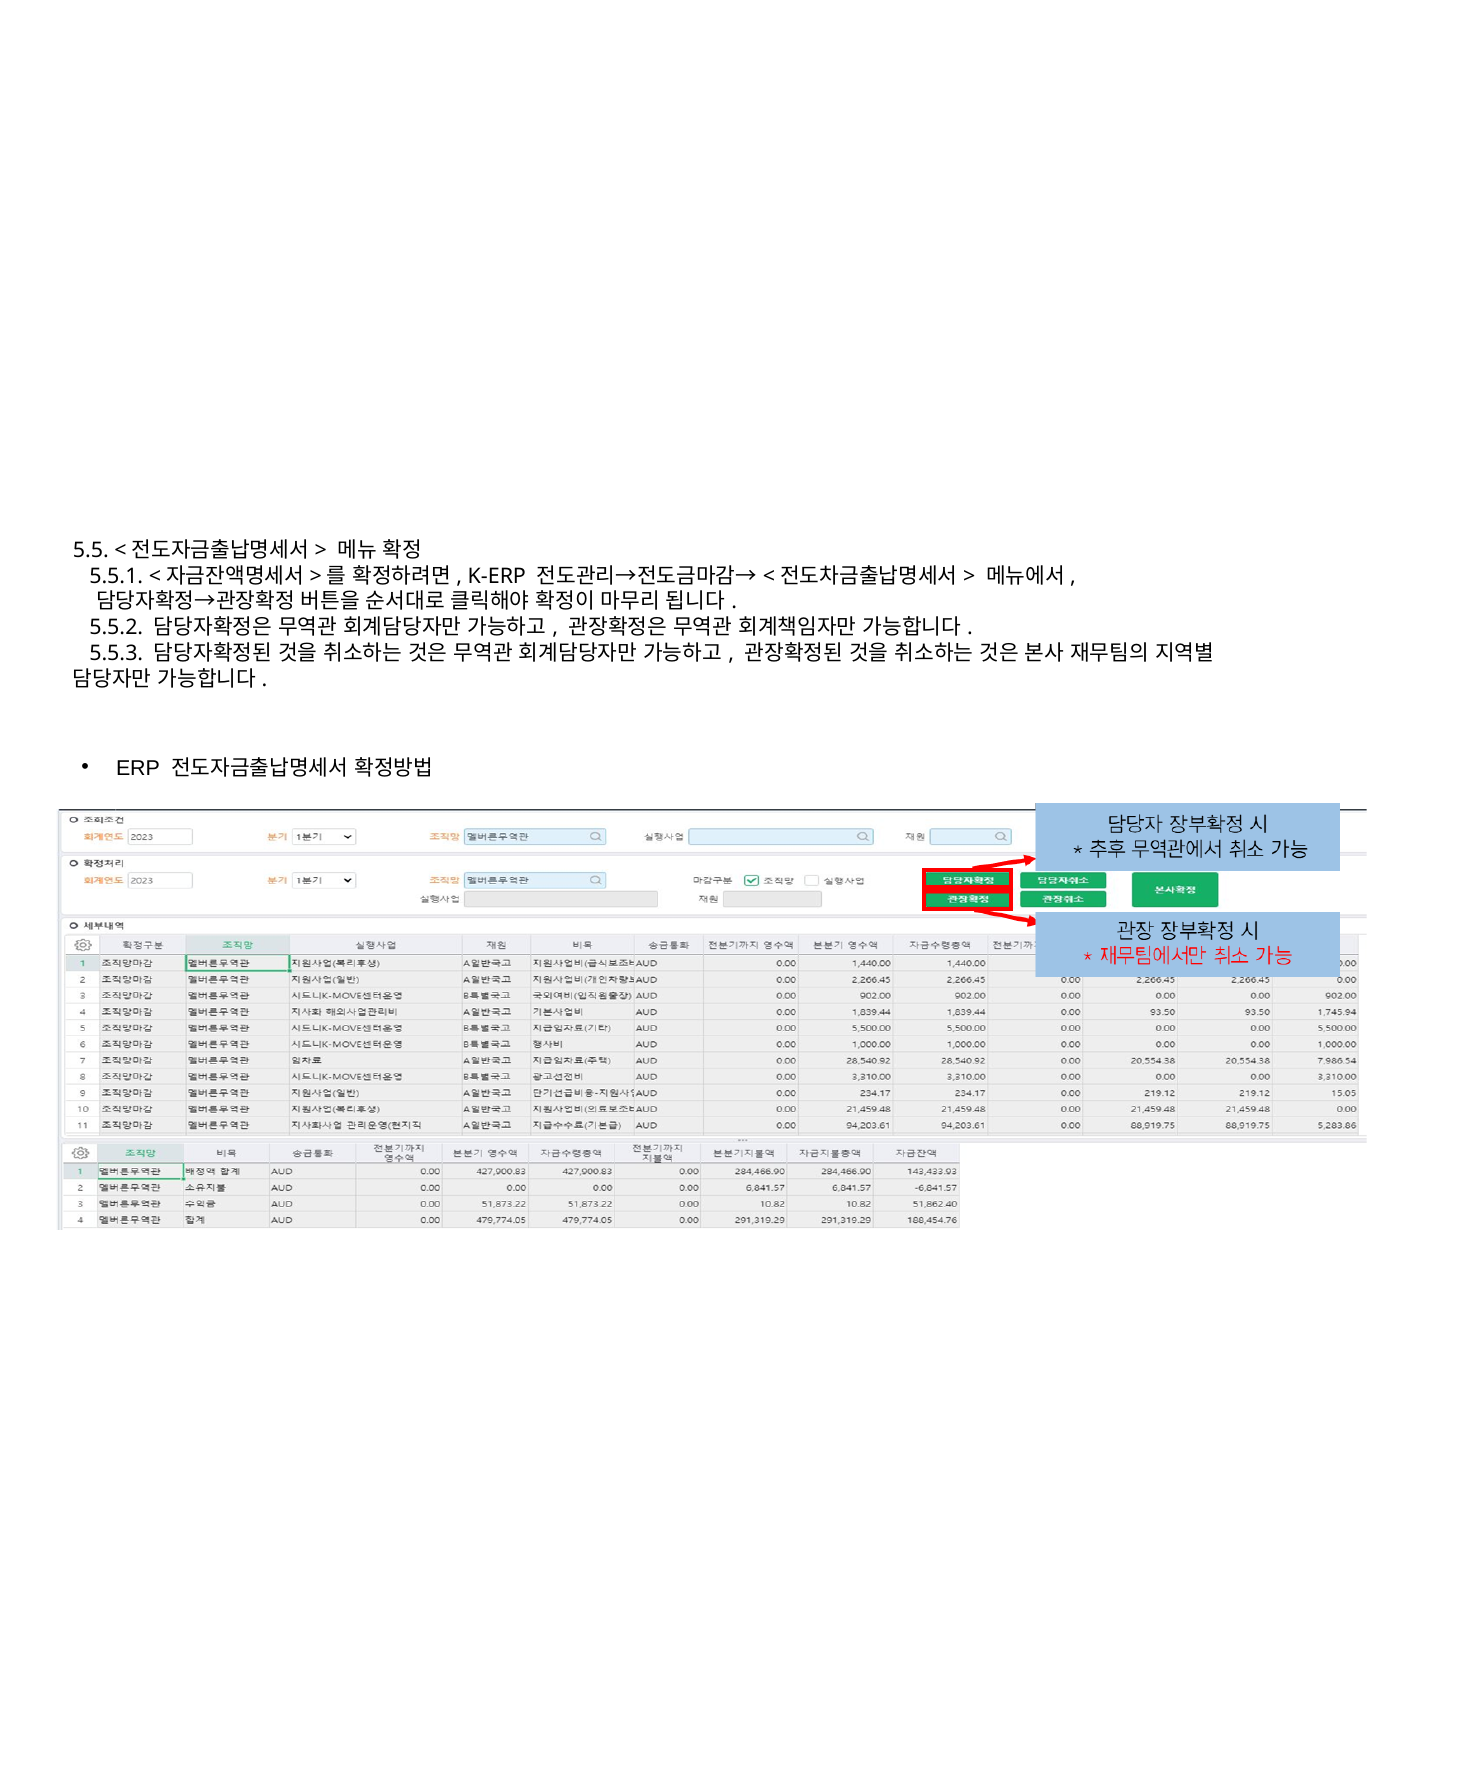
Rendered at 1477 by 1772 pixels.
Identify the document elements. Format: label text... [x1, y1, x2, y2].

text_box ERP 전도자금출납명세서 확정방법 [66, 746, 540, 787]
text_box 5.5. <전도자금출납명세서> 메뉴 확정 5.5.1. <자금잔액명세서>를 확정하려면, K-ERP 전도관리→전도금마감→<전도차금출납명세서> 메뉴에서, 담당자확정→관장확정 버튼을 순서대로 클릭해야 확정이 마무리 됩니다. 5.5.2. 담당자확정은 무역관 회계담당자만 가능하고, 관장확정은 무역관 회계책임자만 가능합니다. 5.5.3. 담당자확정된 것을 취소하는 것은 무역관 회계담당자만 가능하고, 관장확정된 것을 취소하는 것은 본사 재무팀의 지역별 담당자만 가능합니다. [58, 528, 1262, 699]
picture [56, 803, 1367, 1235]
